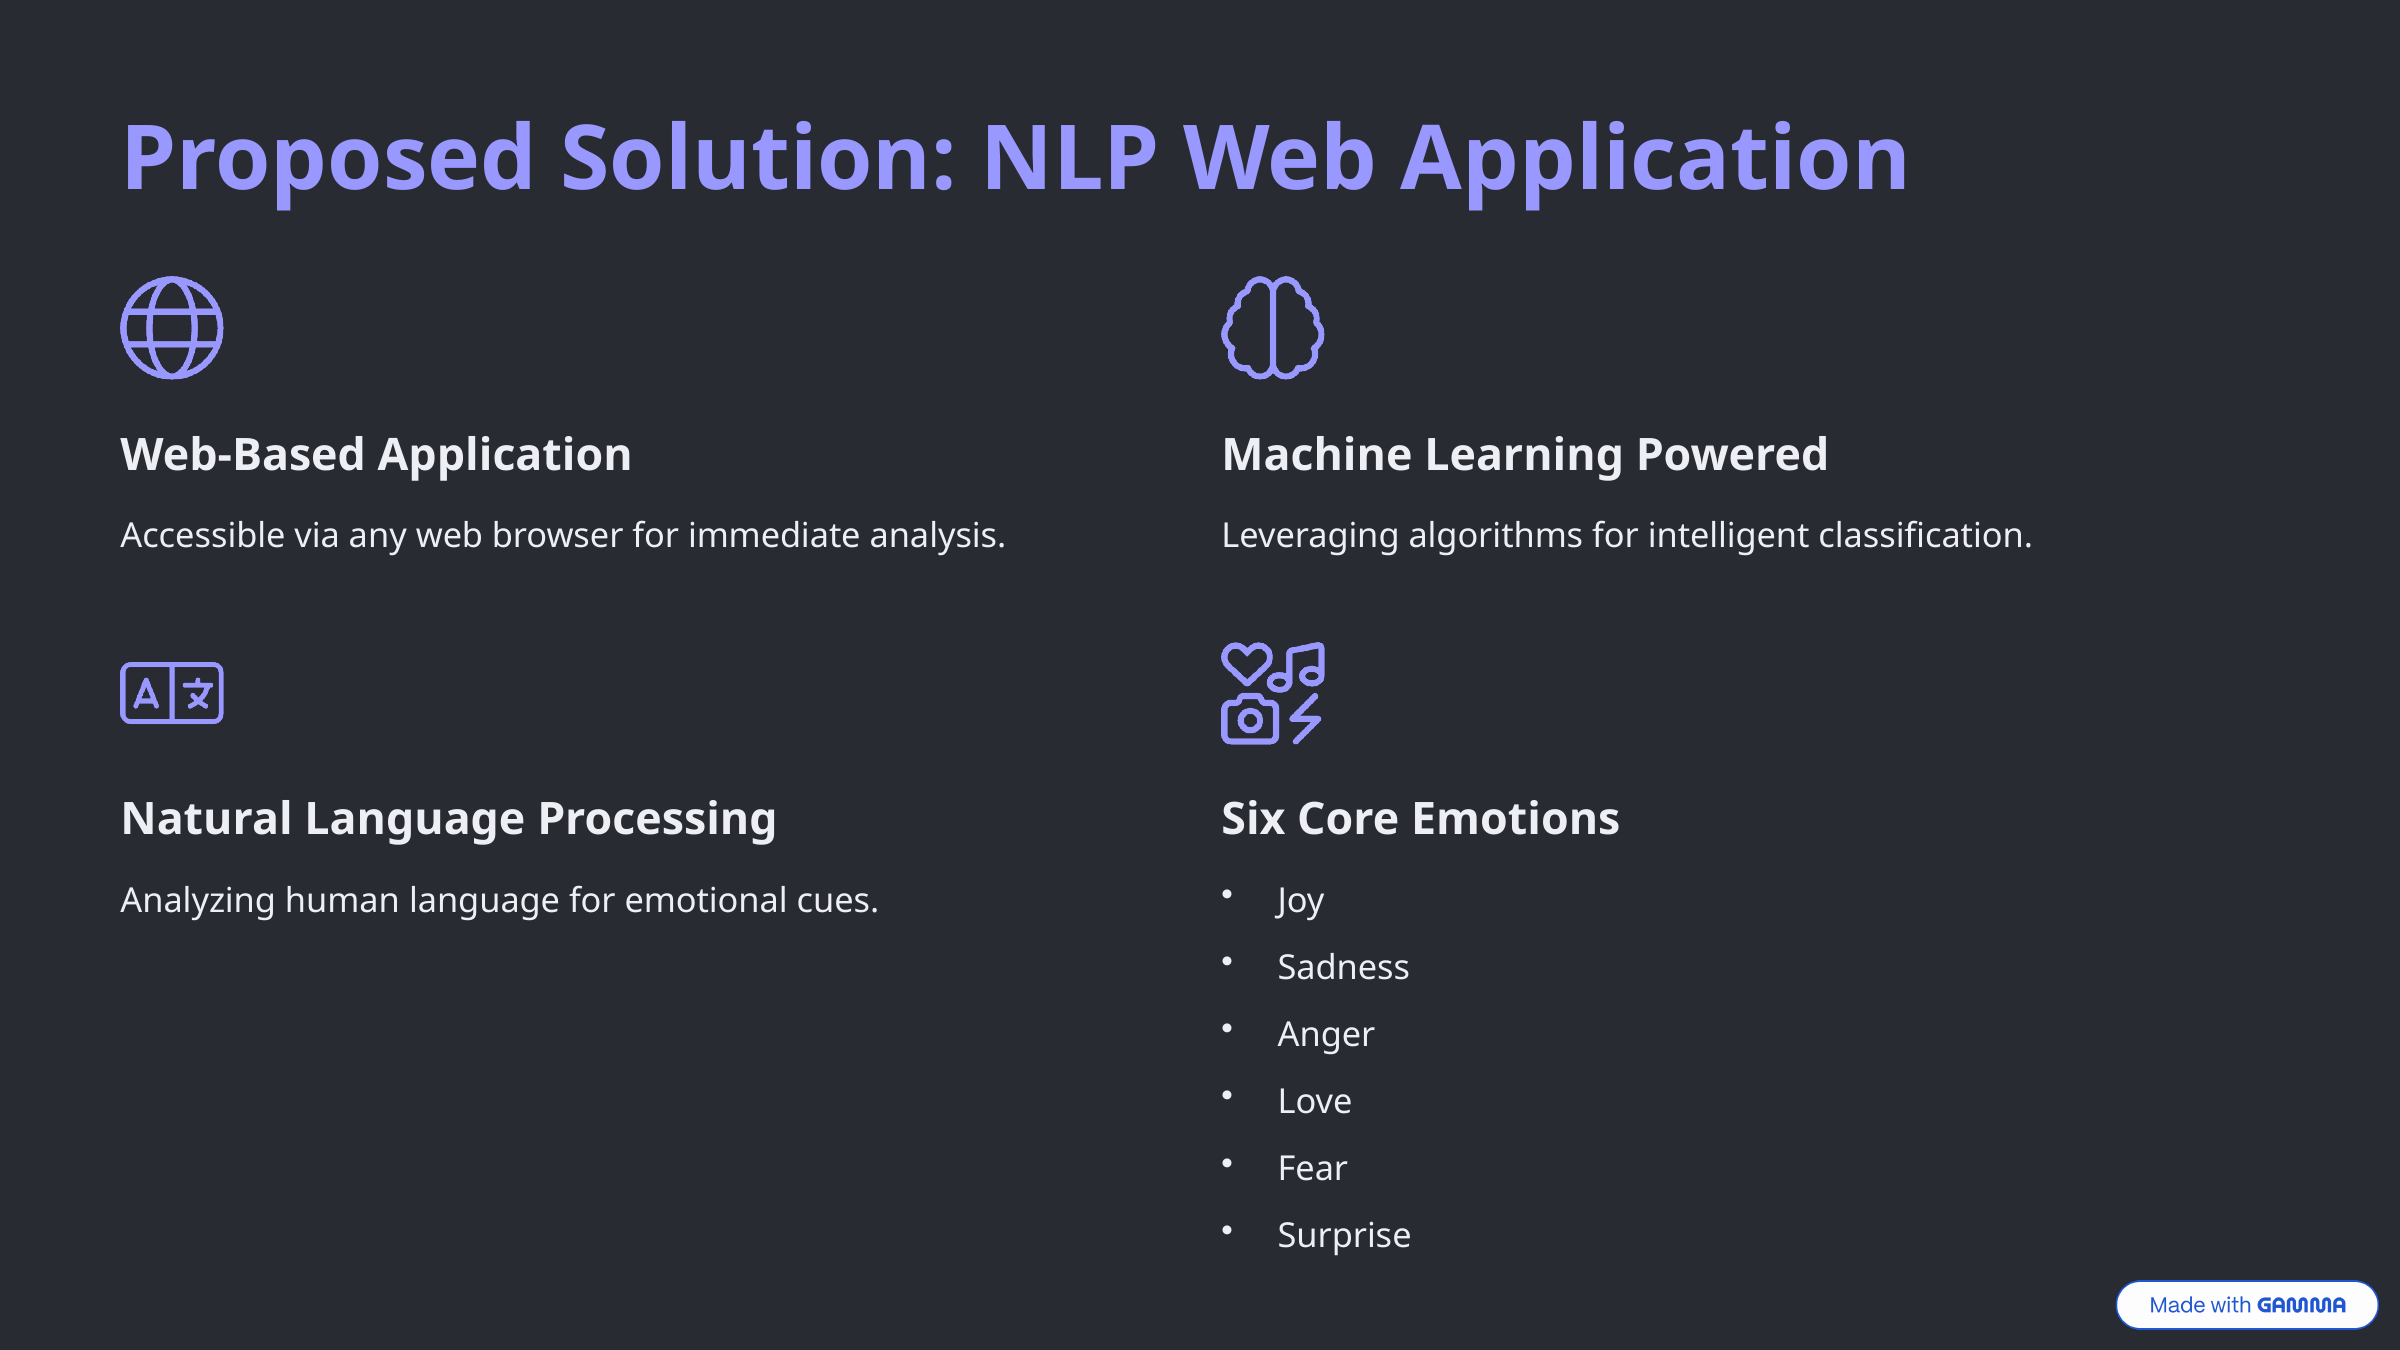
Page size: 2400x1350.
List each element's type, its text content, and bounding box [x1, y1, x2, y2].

text_box Anger [1221, 999, 2280, 1055]
text_box Proposed Solution: NLP Web Application [120, 94, 1748, 208]
text_box Six Core Emotions [1221, 787, 1675, 845]
text_box Joy [1221, 864, 2280, 920]
text_box Web-Based Application [120, 422, 591, 480]
picture [120, 276, 224, 380]
picture [1221, 641, 1325, 745]
text_box Leveraging algorithms for intelligent classification. [1221, 500, 2280, 556]
picture [1221, 276, 1325, 380]
text_box Accessible via any web browser for immediate analysis. [120, 500, 1179, 556]
text_box Natural Language Processing [120, 787, 709, 845]
picture [2106, 1271, 2389, 1339]
text_box Sadness [1221, 932, 2280, 988]
text_box Fear [1221, 1133, 2280, 1189]
text_box Love [1221, 1066, 2280, 1122]
text_box Analyzing human language for emotional cues. [120, 864, 1179, 920]
picture [120, 641, 224, 745]
text_box Machine Learning Powered [1221, 422, 1760, 480]
text_box Surprise [1221, 1200, 2280, 1256]
